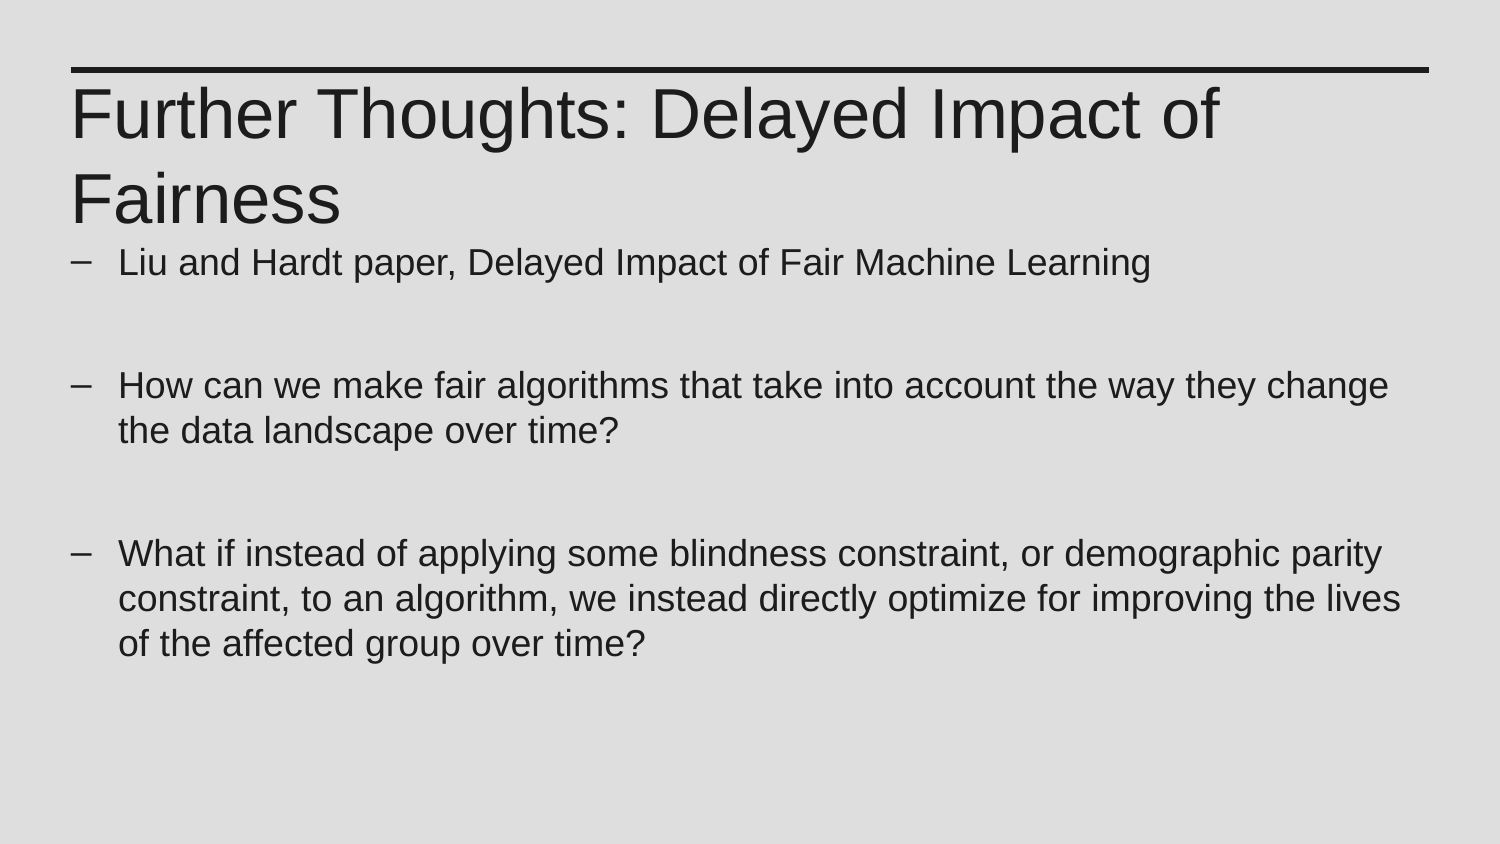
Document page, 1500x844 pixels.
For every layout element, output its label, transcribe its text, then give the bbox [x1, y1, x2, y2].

list Liu and Hardt paper, Delayed Impact of Fair Machine Learning How can we make fair algorithms that take into account the way they change the data landscape over time? What if instead of applying some blindness constraint, or demographic parity constraint, to an algorithm, we instead directly optimize for improving the lives of the affected group over time? [70, 237, 1416, 713]
list Further Thoughts: Delayed Impact of Fairness [70, 67, 1430, 183]
